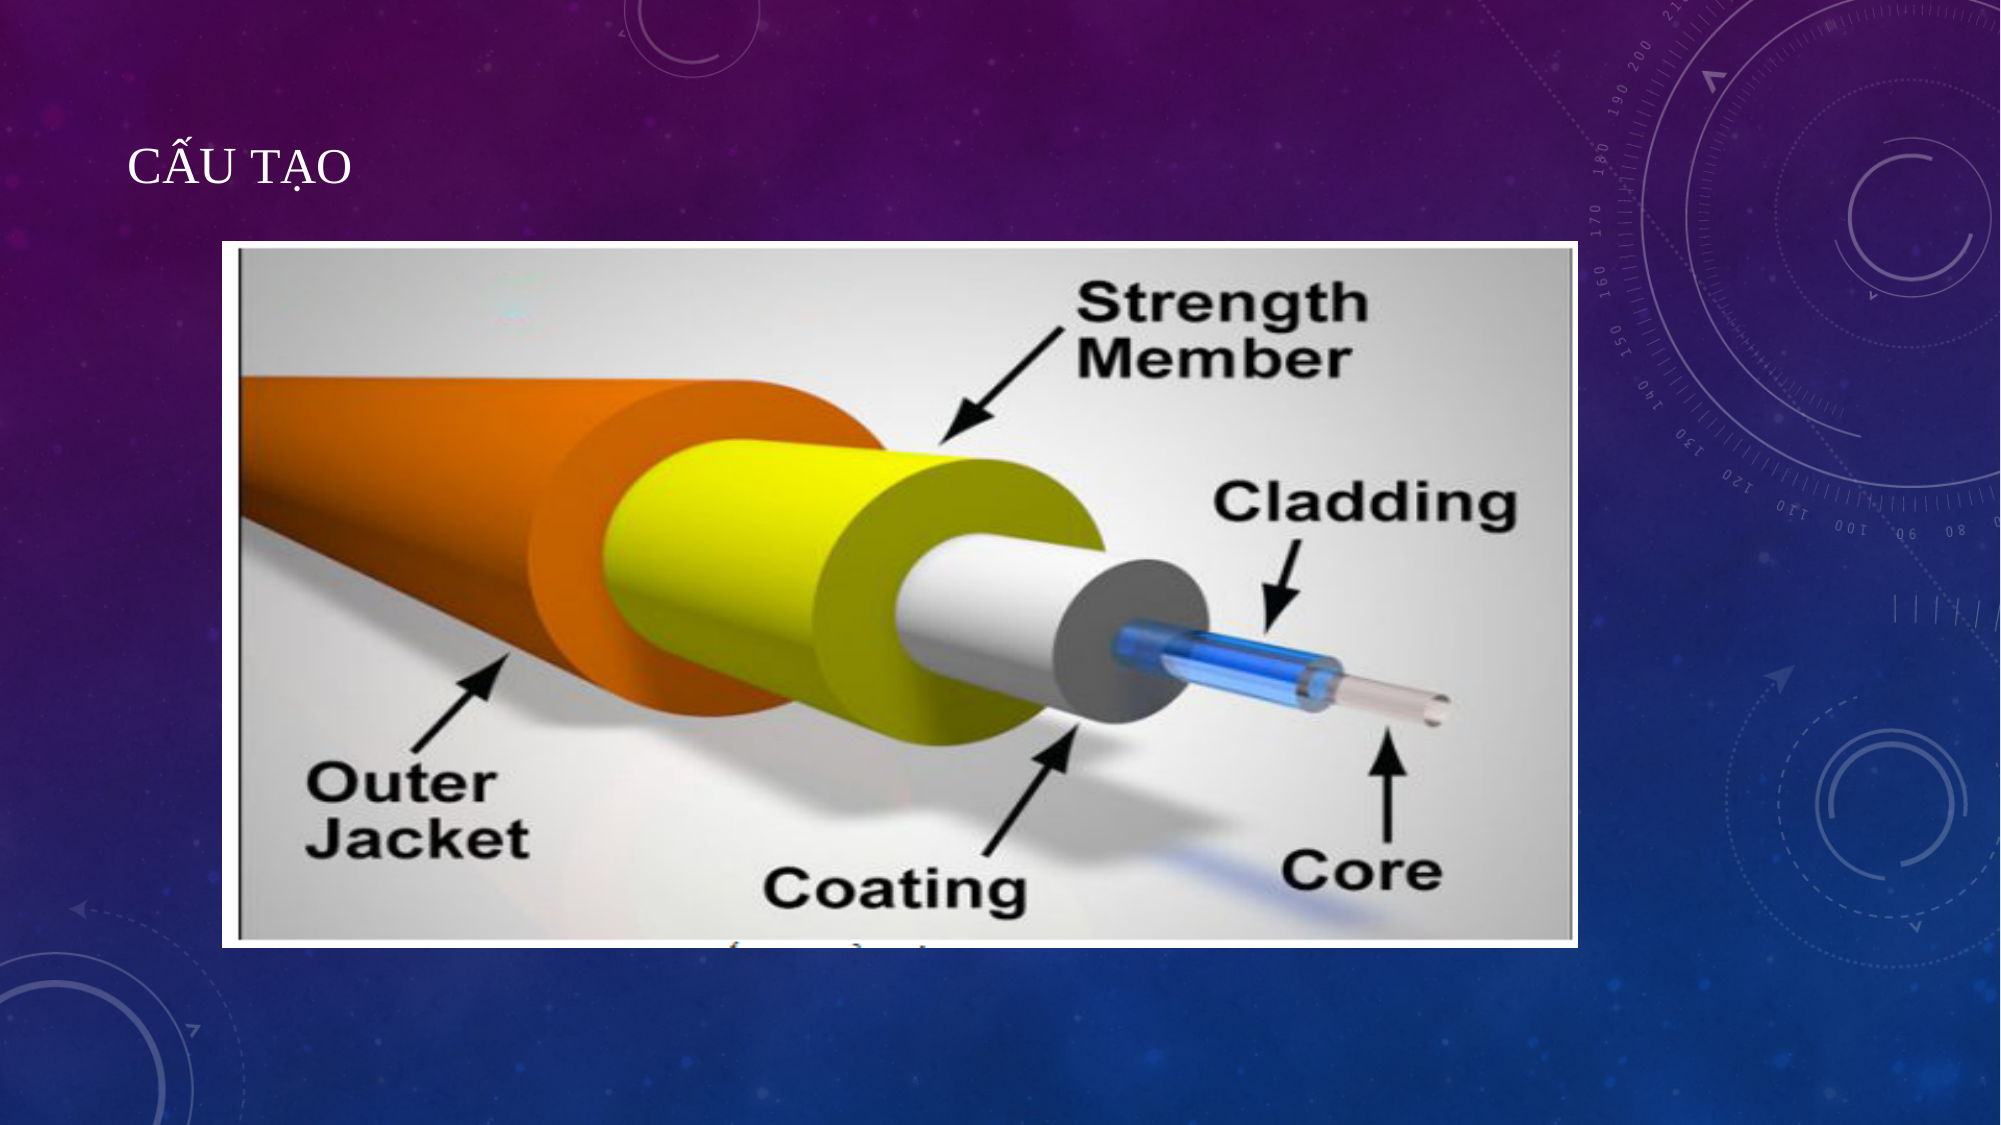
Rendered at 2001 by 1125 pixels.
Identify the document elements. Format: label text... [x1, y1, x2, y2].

picture [0, 0, 2001, 1125]
title Cấu tạo [112, 99, 491, 225]
